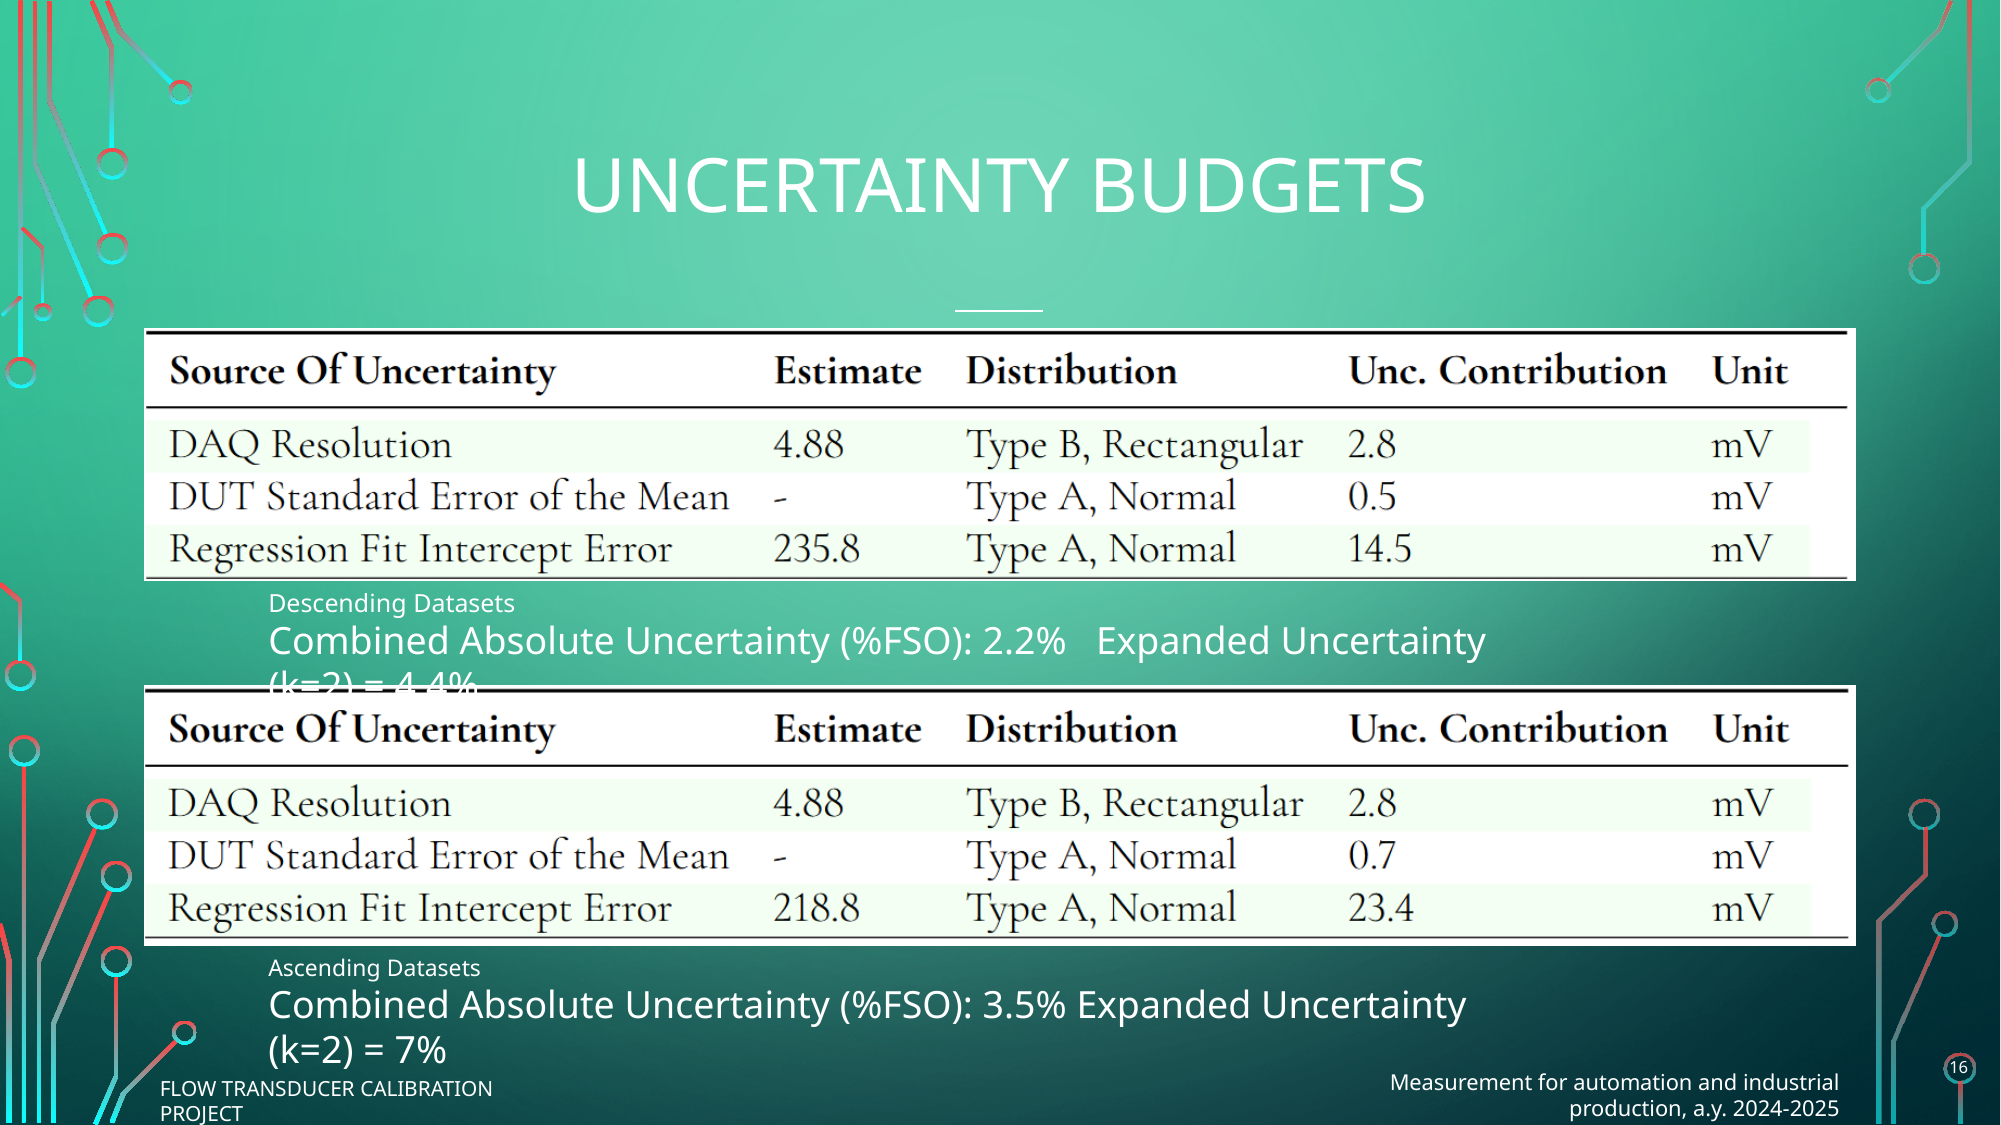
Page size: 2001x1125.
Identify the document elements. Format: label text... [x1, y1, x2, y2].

title Uncertainty budgets [177, 87, 1823, 237]
text_box 16 [1934, 1048, 1991, 1100]
slide_number Measurement for automation and industrial production, a.y. 2024-2025 [1368, 1065, 1856, 1125]
text_box Ascending Datasets Combined Absolute Uncertainty (%FSO): 3.5% Expanded Uncertainty (k=2) = 7% [253, 946, 1549, 1079]
text_box Descending Datasets Combined Absolute Uncertainty (%FSO): 2.2% Expanded Uncertainty (k=2) = 4.4% [253, 582, 1586, 685]
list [144, 685, 1856, 946]
picture [144, 328, 1856, 582]
footer Flow Transducer Calibration project [144, 1070, 590, 1125]
